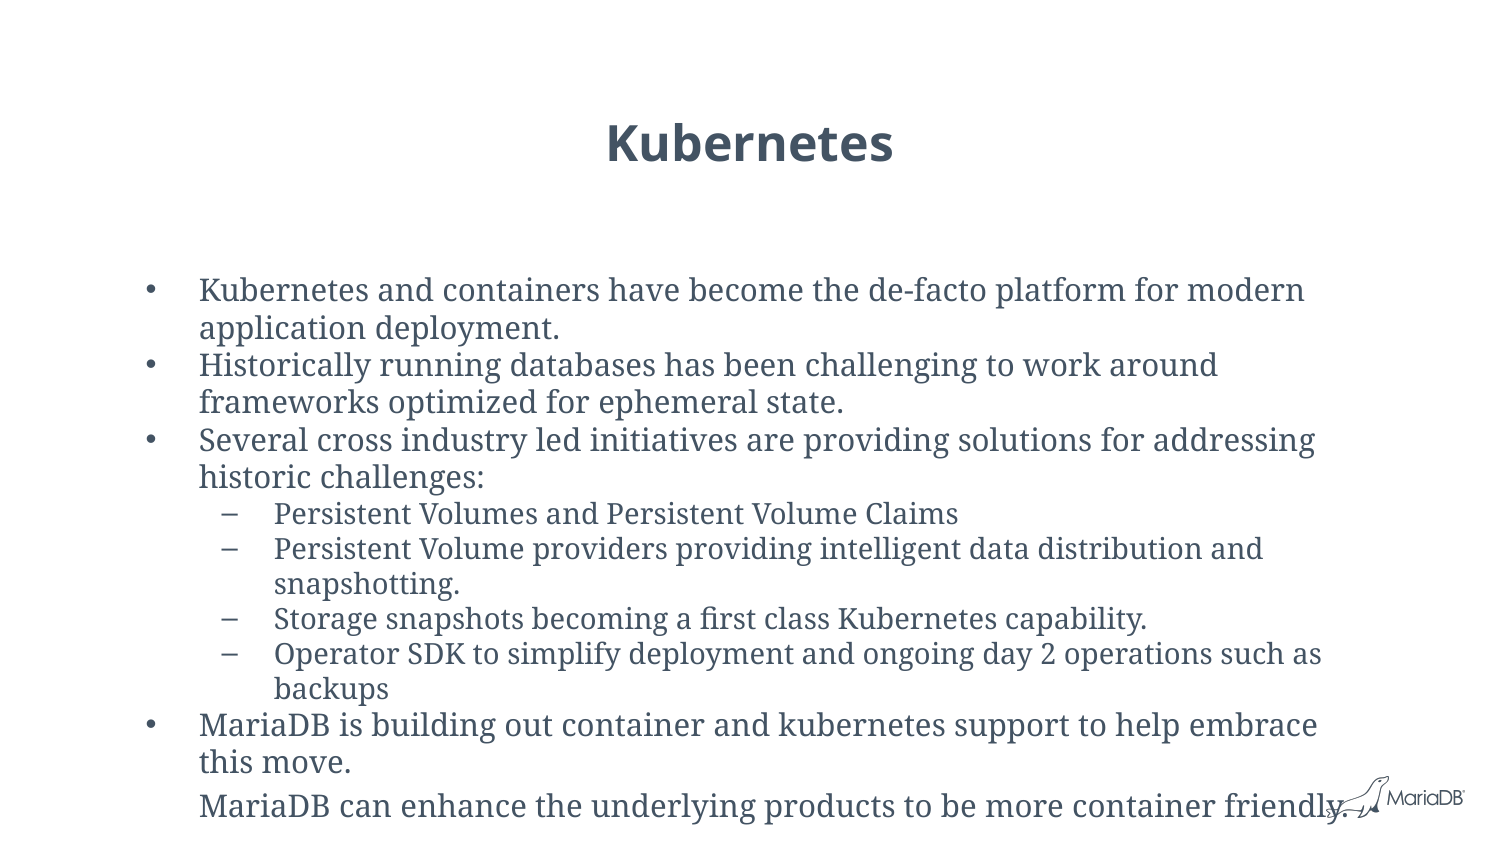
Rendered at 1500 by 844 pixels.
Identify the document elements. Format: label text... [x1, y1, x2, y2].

title Kubernetes [112, 99, 1388, 224]
picture [1326, 776, 1465, 818]
list Kubernetes and containers have become the de-facto platform for modern application deployment. Historically running databases has been challenging to work around frameworks optimized for ephemeral state. Several cross industry led initiatives are providing solutions for addressing historic challenges: Persistent Volumes and Persistent Volume Claims Persistent Volume providers providing intelligent data distribution and snapshotting. Storage snapshots becoming a first class Kubernetes capability. Operator SDK to simplify deployment and ongoing day 2 operations such as backups MariaDB is building out container and kubernetes support to help embrace this move. MariaDB can enhance the underlying products to be more container friendly. [112, 259, 1388, 732]
